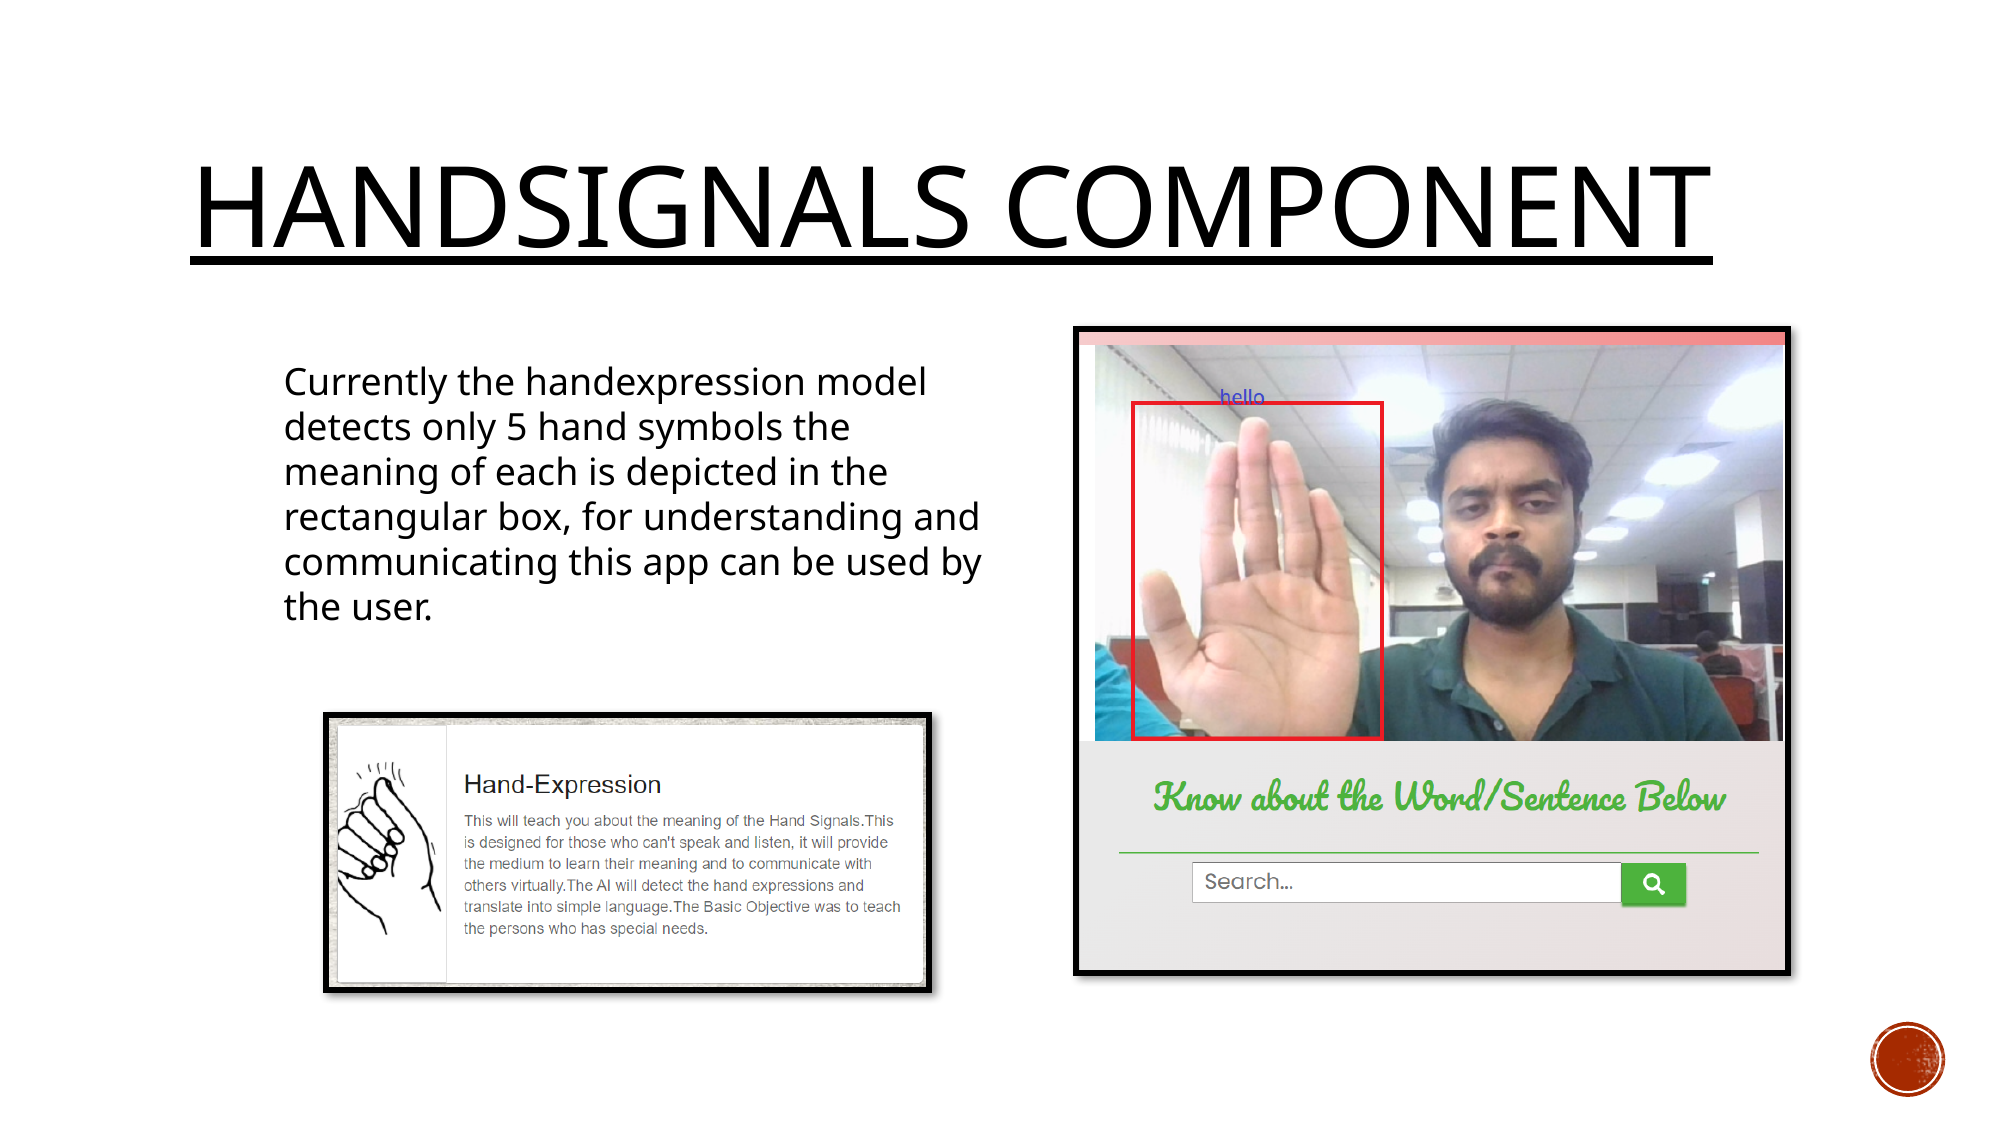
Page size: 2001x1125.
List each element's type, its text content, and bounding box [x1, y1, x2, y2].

text_box Currently the handexpression model detects only 5 hand symbols the meaning of each is depicted in the rectangular box, for understanding and communicating this app can be used by the user. [268, 350, 1003, 635]
picture [1079, 332, 1785, 970]
title HandsIGNALS COMPONENT [175, 79, 1826, 344]
picture [329, 718, 927, 988]
